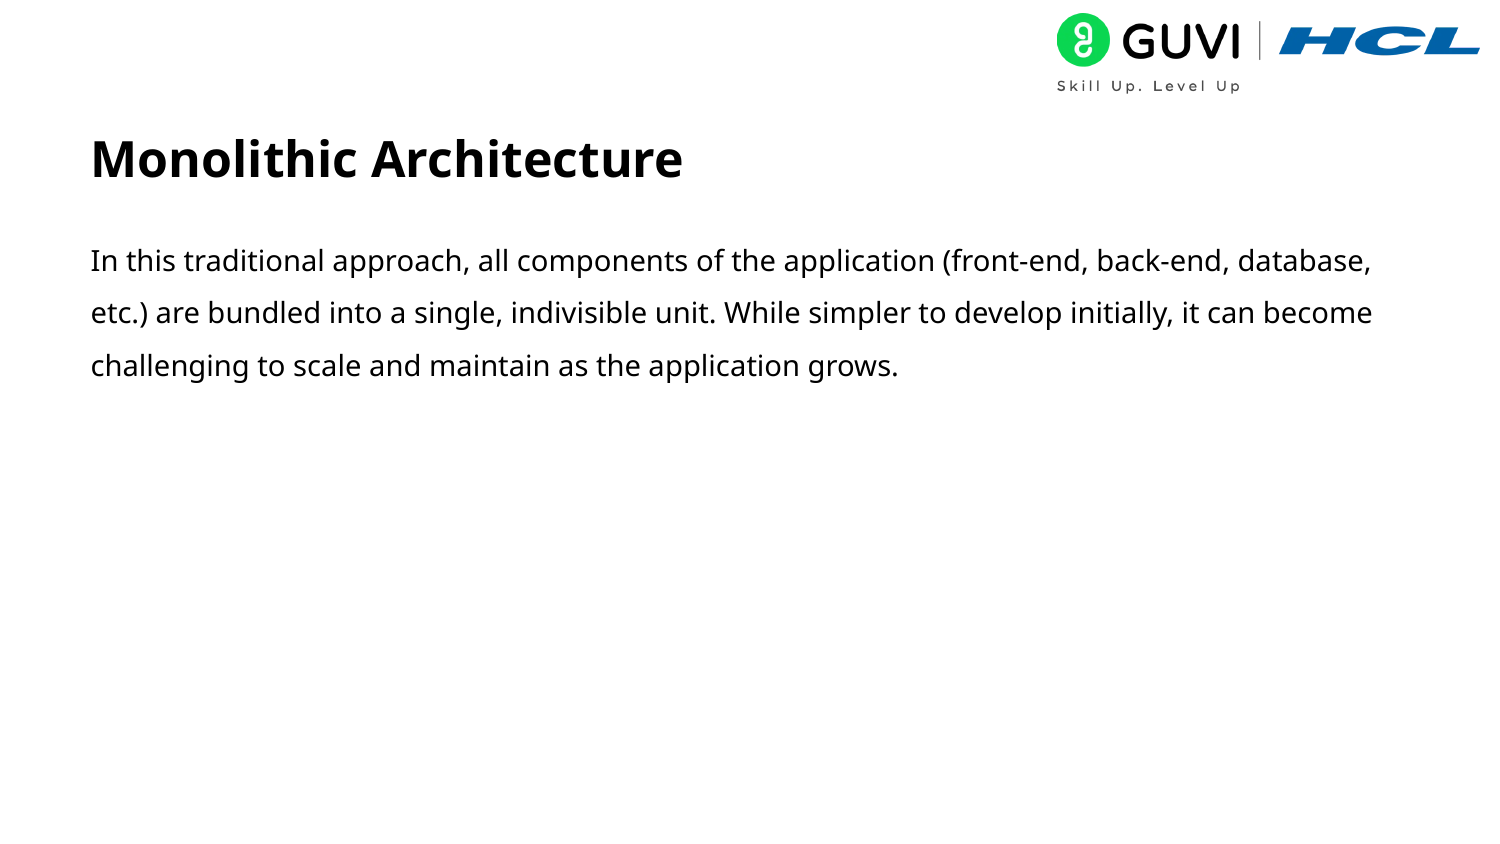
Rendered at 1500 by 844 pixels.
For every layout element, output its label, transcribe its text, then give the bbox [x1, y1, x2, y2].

title Monolithic Architecture [75, 112, 1424, 209]
text_box In this traditional approach, all components of the application (front-end, back-end, database, etc.) are bundled into a single, indivisible unit. While simpler to develop initially, it can become challenging to scale and maintain as the application grows. [75, 209, 1425, 397]
picture [1057, 13, 1480, 102]
